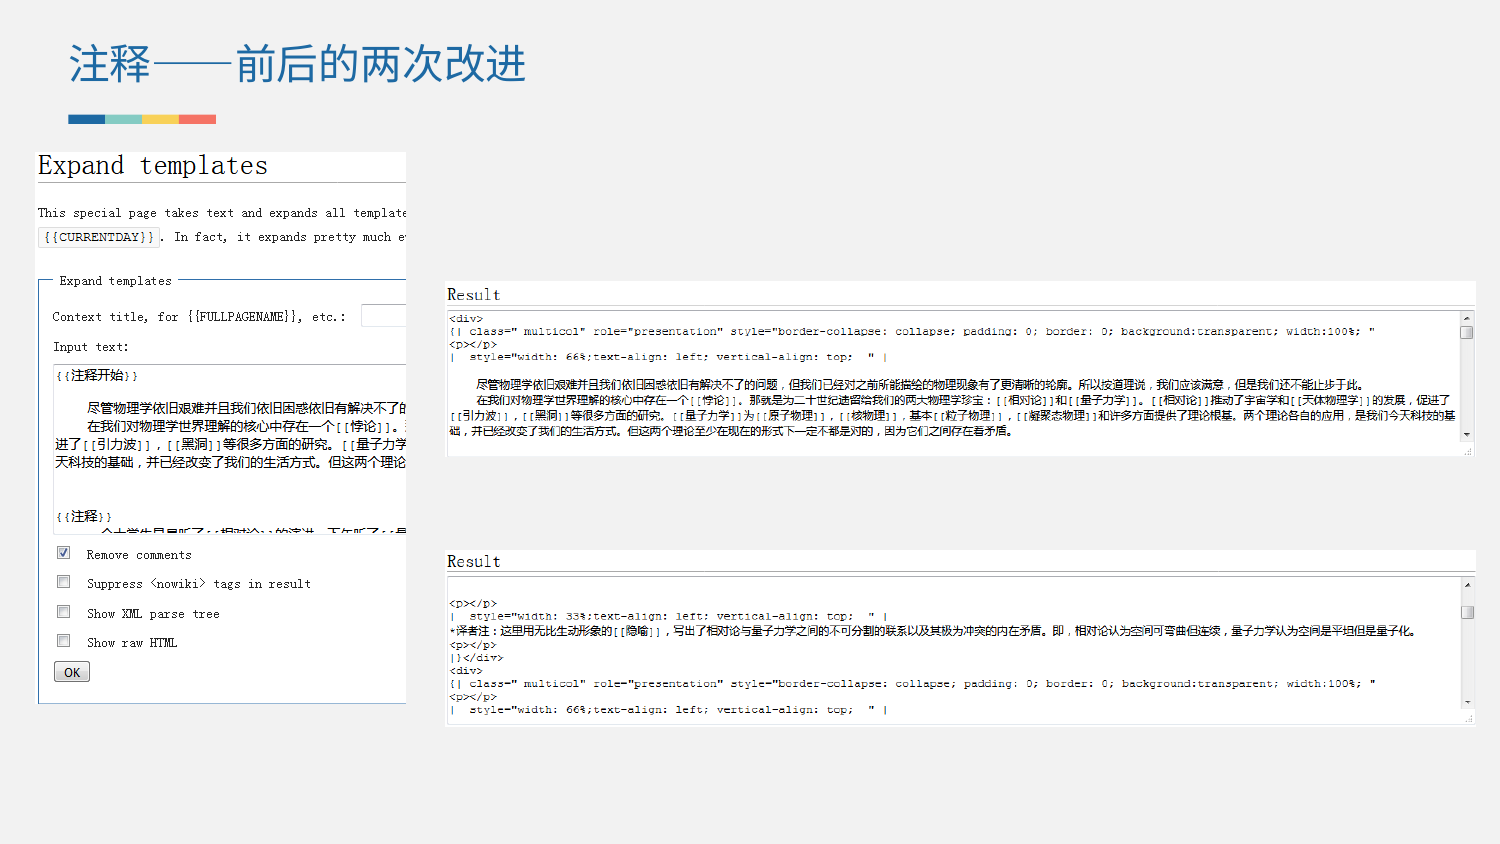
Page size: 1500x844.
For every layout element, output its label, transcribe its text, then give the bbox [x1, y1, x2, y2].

picture [445, 280, 1476, 458]
picture [445, 550, 1476, 727]
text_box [68, 114, 217, 125]
picture [34, 152, 406, 704]
text_box 注释——前后的两次改进 [68, 38, 550, 89]
